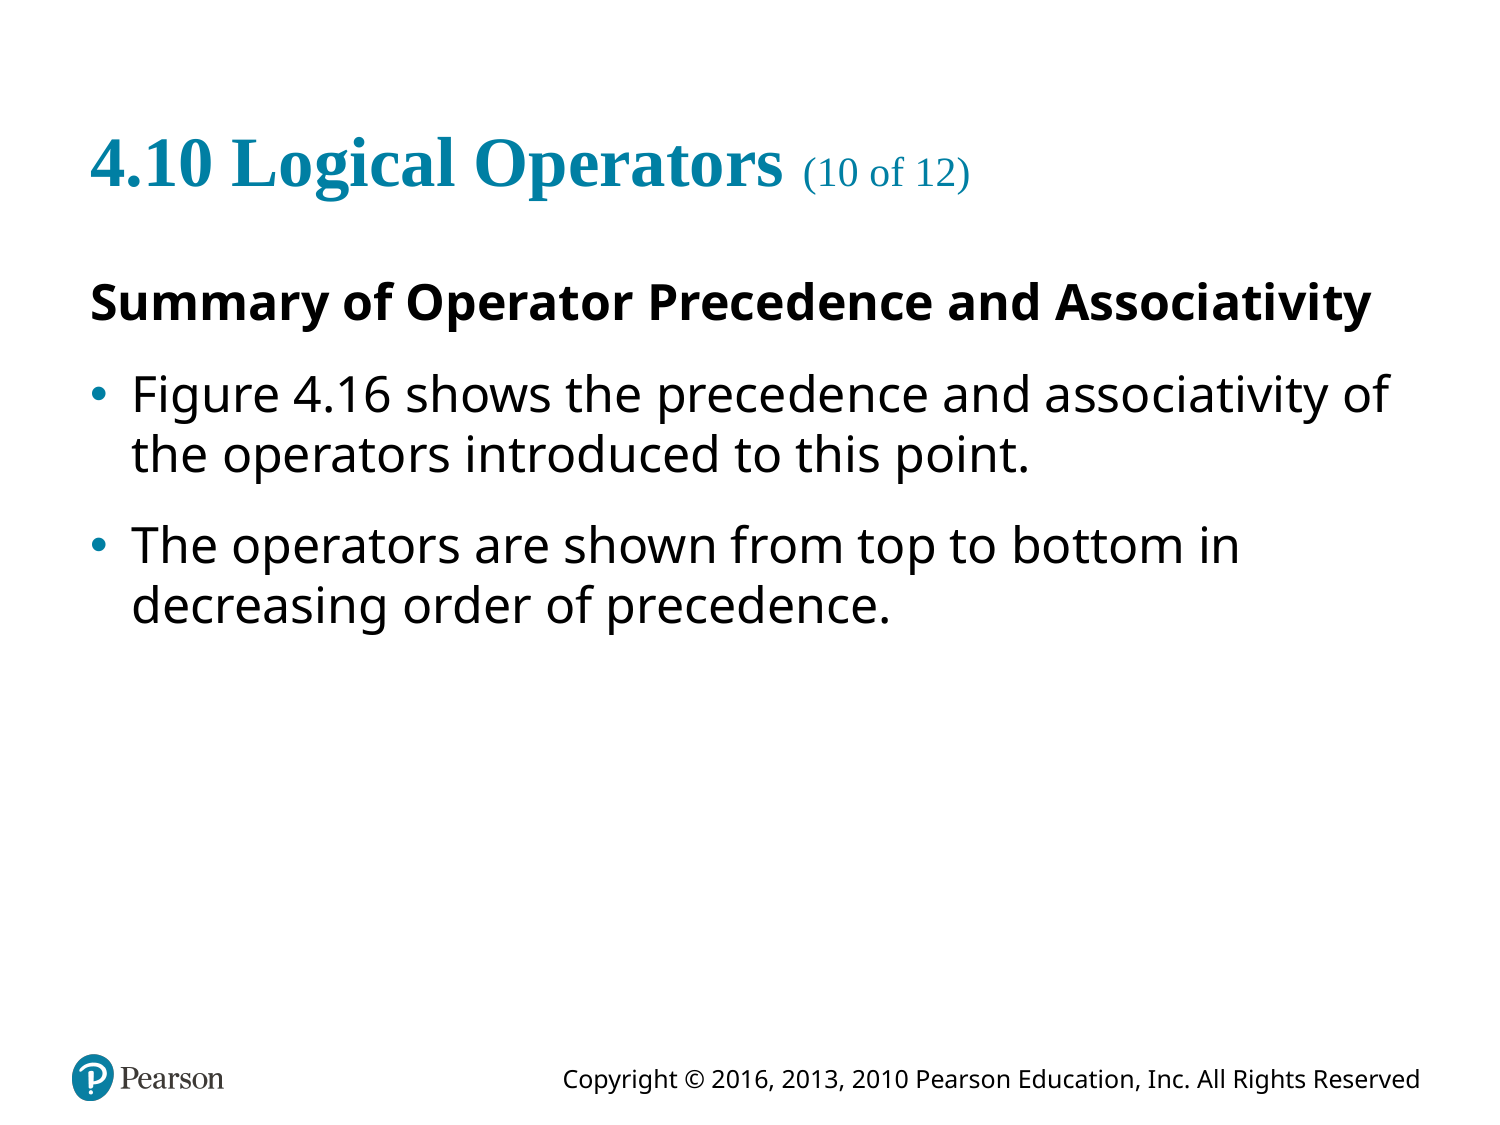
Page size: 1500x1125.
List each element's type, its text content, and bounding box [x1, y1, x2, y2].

picture [72, 1054, 88, 1070]
picture [80, 1063, 106, 1088]
picture [72, 1087, 83, 1101]
picture [98, 1054, 224, 1101]
title 4.10 Logical Operators (10 of 12) [75, 0, 1425, 216]
list Summary of Operator Precedence and Associativity Figure 4.16 shows the precedence and associativity of the operators introduced to this point. The operators are shown from top to bottom in decreasing order of precedence. [75, 262, 1425, 931]
